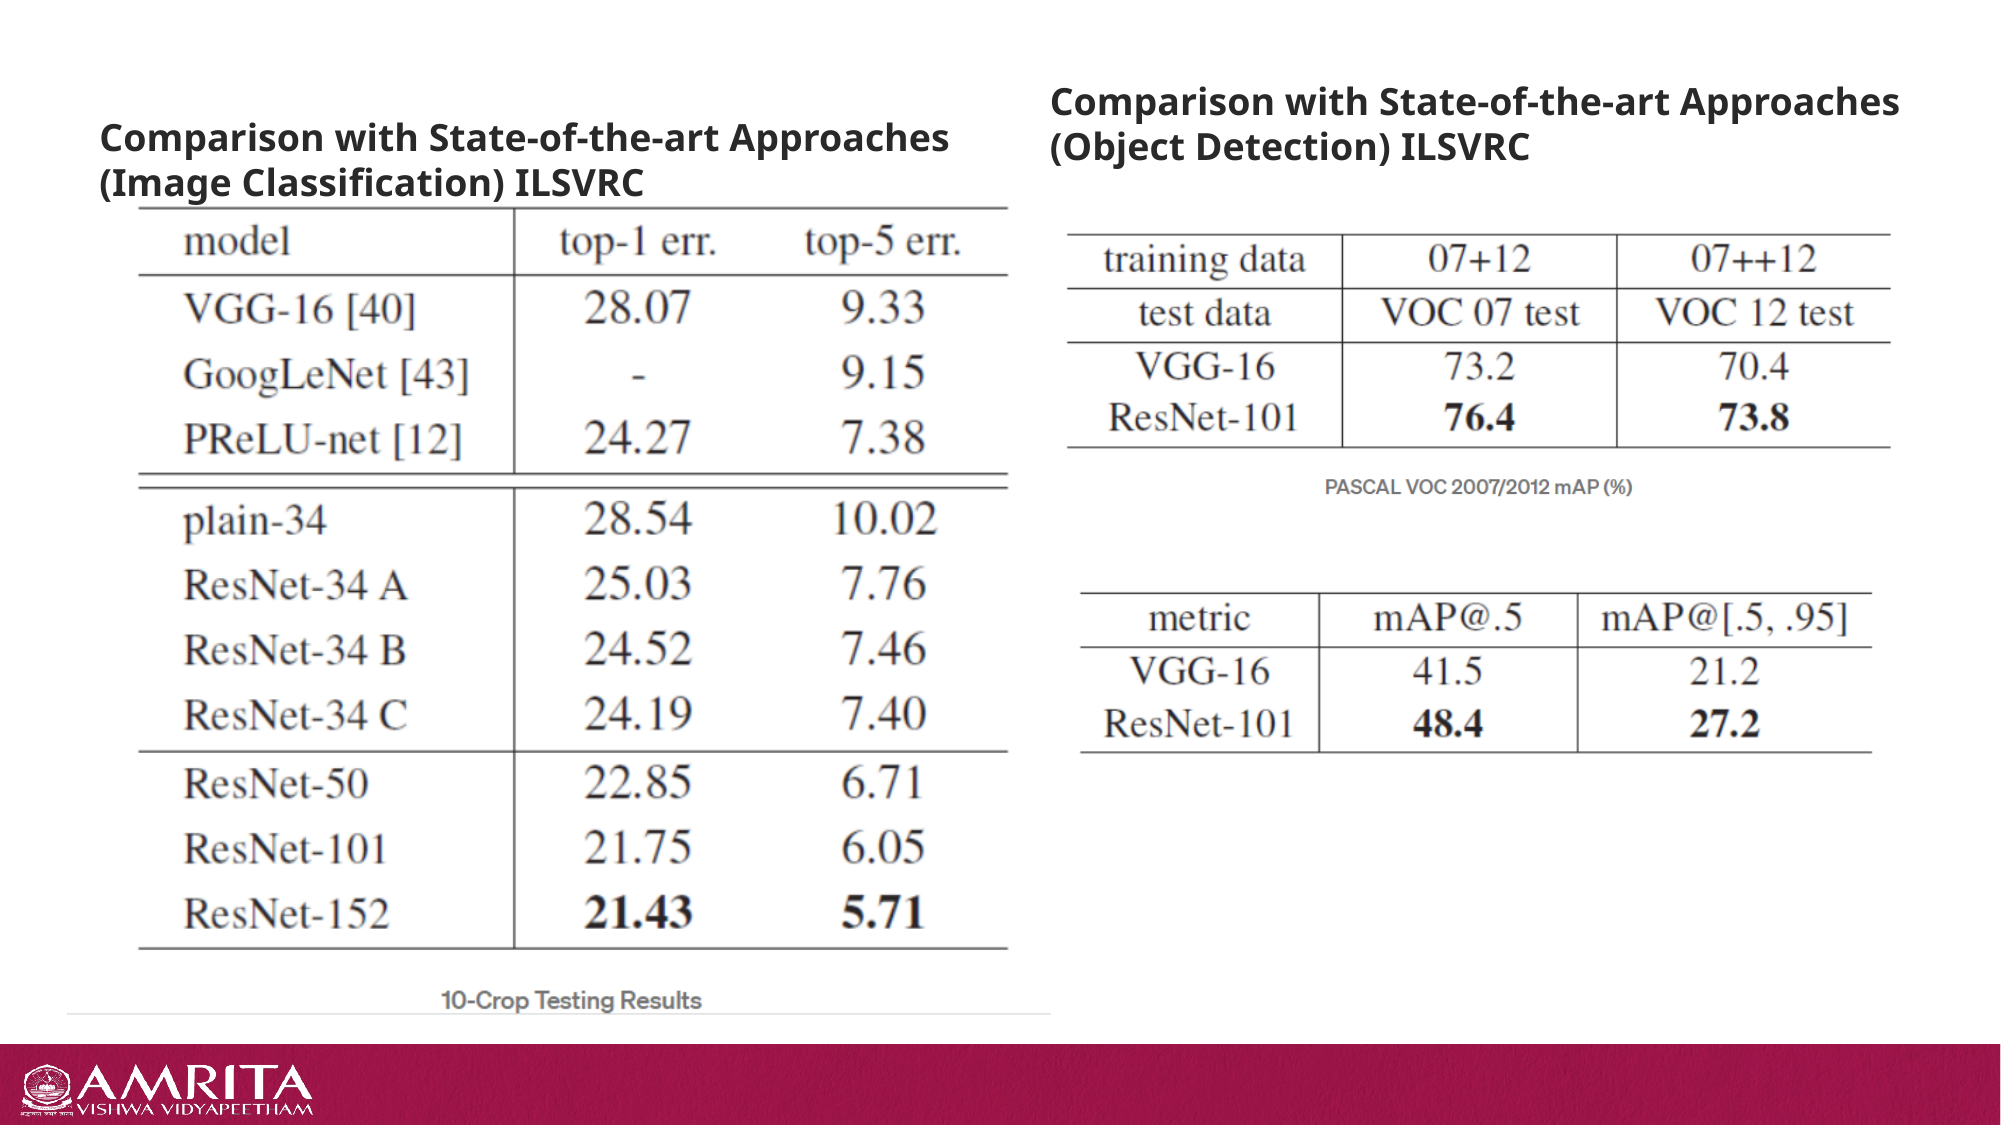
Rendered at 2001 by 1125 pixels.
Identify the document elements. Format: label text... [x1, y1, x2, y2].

picture [67, 159, 1908, 1019]
text_box Comparison with State-of-the-art Approaches (Object Detection) ILSVRC [1035, 70, 2000, 221]
text_box Comparison with State-of-the-art Approaches (Image Classification) ILSVRC [84, 106, 1035, 159]
picture [0, 1044, 2001, 1125]
